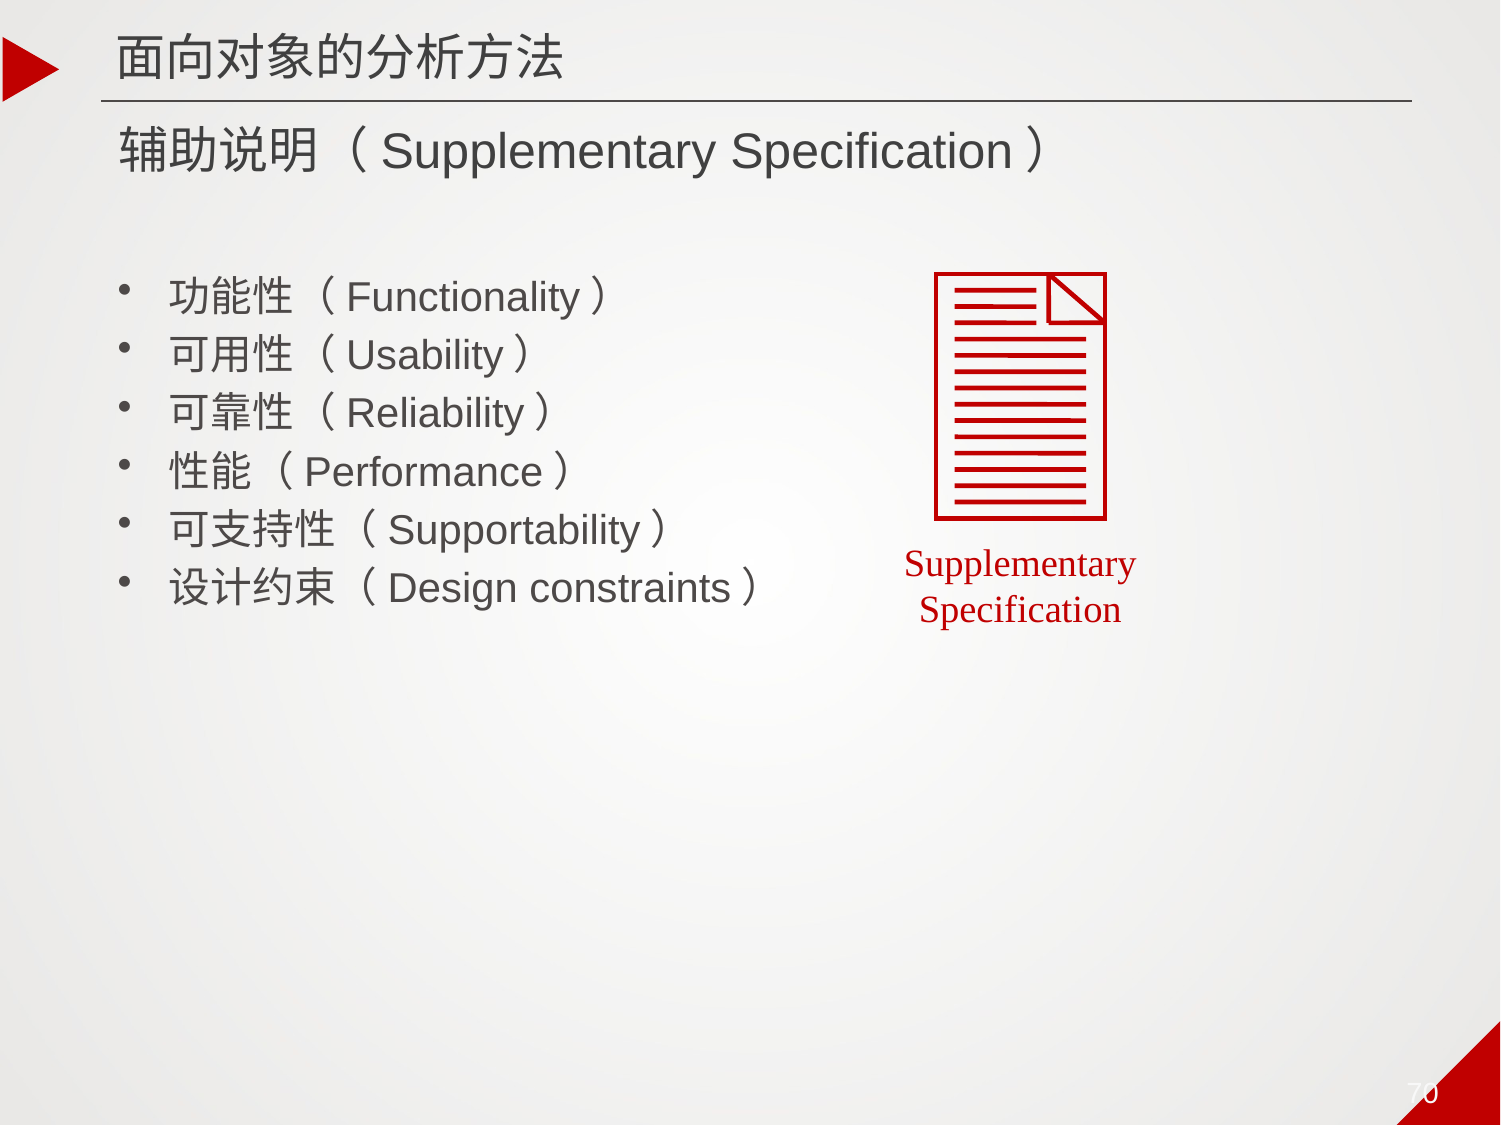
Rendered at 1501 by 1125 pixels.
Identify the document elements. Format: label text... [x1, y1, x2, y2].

text_box 面向对象的分析方法 [100, 3, 1394, 100]
title 辅助说明（Supplementary Specification） [103, 102, 1397, 201]
picture [1426, 1085, 1433, 1094]
text_box 面向对象的分析方法 [100, 102, 1394, 108]
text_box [887, 273, 1154, 639]
picture [0, 0, 1501, 1125]
text_box [2, 36, 60, 102]
list 功能性（Functionality） 可用性（Usability） 可靠性（Reliability） 性能（Performance） 可支持性（Supportability） 设计约束（Design constraints） [103, 262, 1397, 965]
